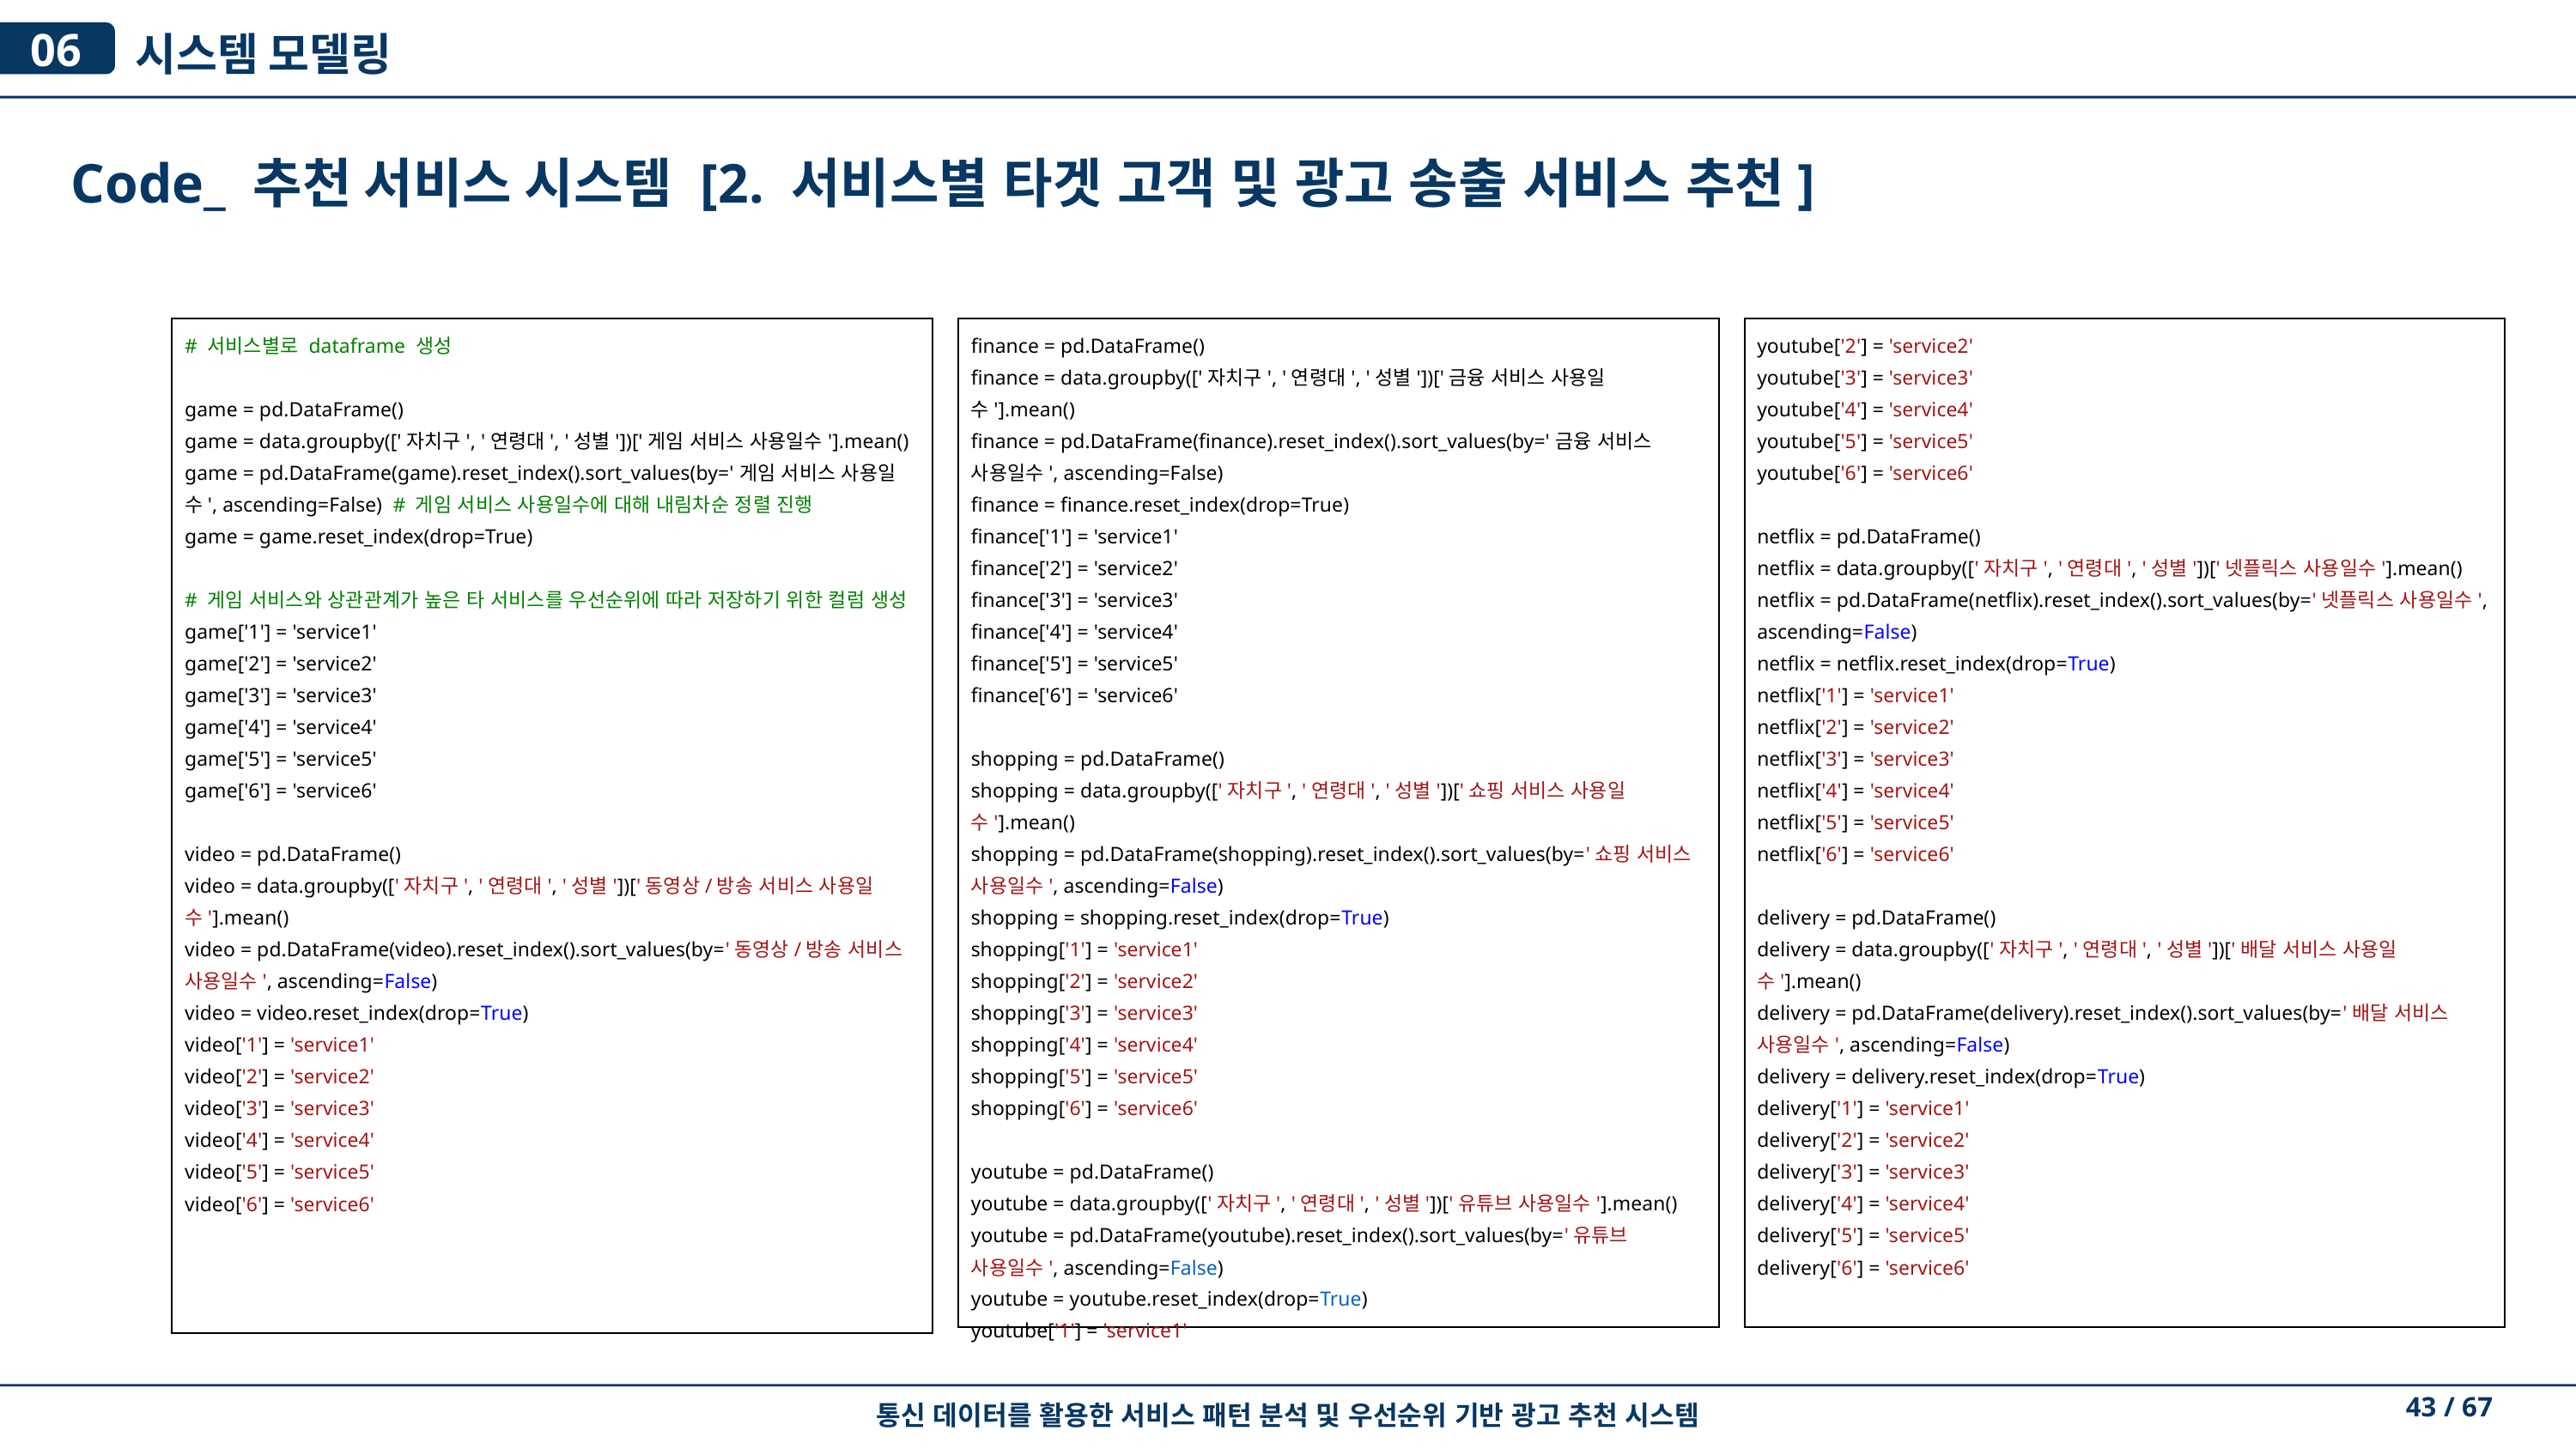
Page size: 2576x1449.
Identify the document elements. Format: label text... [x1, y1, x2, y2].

text_box Code_ 추천 서비스 시스템 [2. 서비스별 타겟 고객 및 광고 송출 서비스 추천] [70, 136, 1899, 215]
text_box # 서비스별로 dataframe 생성 game = pd.DataFrame() game = data.groupby(['자치구', '연령대', '성별'])['게임 서비스 사용일수'].mean() game = pd.DataFrame(game).reset_index().sort_values(by='게임 서비스 사용일수', ascending=False) # 게임 서비스 사용일수에 대해 내림차순 정렬 진행 game = game.reset_index(drop=True) # 게임 서비스와 상관관계가 높은 타 서비스를 우선순위에 따라 저장하기 위한 컬럼 생성 game['1'] = 'service1' game['2'] = 'service2' game['3'] = 'service3' game['4'] = 'service4' game['5'] = 'service5' game['6'] = 'service6' video = pd.DataFrame() video = data.groupby(['자치구', '연령대', '성별'])['동영상/방송 서비스 사용일수'].mean() video = pd.DataFrame(video).reset_index().sort_values(by='동영상/방송 서비스 사용일수', ascending=False) video = video.reset_index(drop=True) video['1'] = 'service1' video['2'] = 'service2' video['3'] = 'service3' video['4'] = 'service4' video['5'] = 'service5' video['6'] = 'service6' [171, 318, 933, 1334]
text_box finance = pd.DataFrame() finance = data.groupby(['자치구', '연령대', '성별'])['금융 서비스 사용일수'].mean() finance = pd.DataFrame(finance).reset_index().sort_values(by='금융 서비스 사용일수', ascending=False) finance = finance.reset_index(drop=True) finance['1'] = 'service1' finance['2'] = 'service2' finance['3'] = 'service3' finance['4'] = 'service4' finance['5'] = 'service5' finance['6'] = 'service6' shopping = pd.DataFrame() shopping = data.groupby(['자치구', '연령대', '성별'])['쇼핑 서비스 사용일수'].mean() shopping = pd.DataFrame(shopping).reset_index().sort_values(by='쇼핑 서비스 사용일수', ascending=False) shopping = shopping.reset_index(drop=True) shopping['1'] = 'service1' shopping['2'] = 'service2' shopping['3'] = 'service3' shopping['4'] = 'service4' shopping['5'] = 'service5' shopping['6'] = 'service6' youtube = pd.DataFrame() youtube = data.groupby(['자치구', '연령대', '성별'])['유튜브 사용일수'].mean() youtube = pd.DataFrame(youtube).reset_index().sort_values(by='유튜브 사용일수', ascending=False) youtube = youtube.reset_index(drop=True) youtube['1'] = 'service1' [957, 318, 1720, 1328]
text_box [0, 15, 2576, 99]
text_box youtube['2'] = 'service2' youtube['3'] = 'service3' youtube['4'] = 'service4' youtube['5'] = 'service5' youtube['6'] = 'service6' netflix = pd.DataFrame() netflix = data.groupby(['자치구', '연령대', '성별'])['넷플릭스 사용일수'].mean() netflix = pd.DataFrame(netflix).reset_index().sort_values(by='넷플릭스 사용일수', ascending=False) netflix = netflix.reset_index(drop=True) netflix['1'] = 'service1' netflix['2'] = 'service2' netflix['3'] = 'service3' netflix['4'] = 'service4' netflix['5'] = 'service5' netflix['6'] = 'service6' delivery = pd.DataFrame() delivery = data.groupby(['자치구', '연령대', '성별'])['배달 서비스 사용일수'].mean() delivery = pd.DataFrame(delivery).reset_index().sort_values(by='배달 서비스 사용일수', ascending=False) delivery = delivery.reset_index(drop=True) delivery['1'] = 'service1' delivery['2'] = 'service2' delivery['3'] = 'service3' delivery['4'] = 'service4' delivery['5'] = 'service5' delivery['6'] = 'service6' [1744, 318, 2506, 1328]
